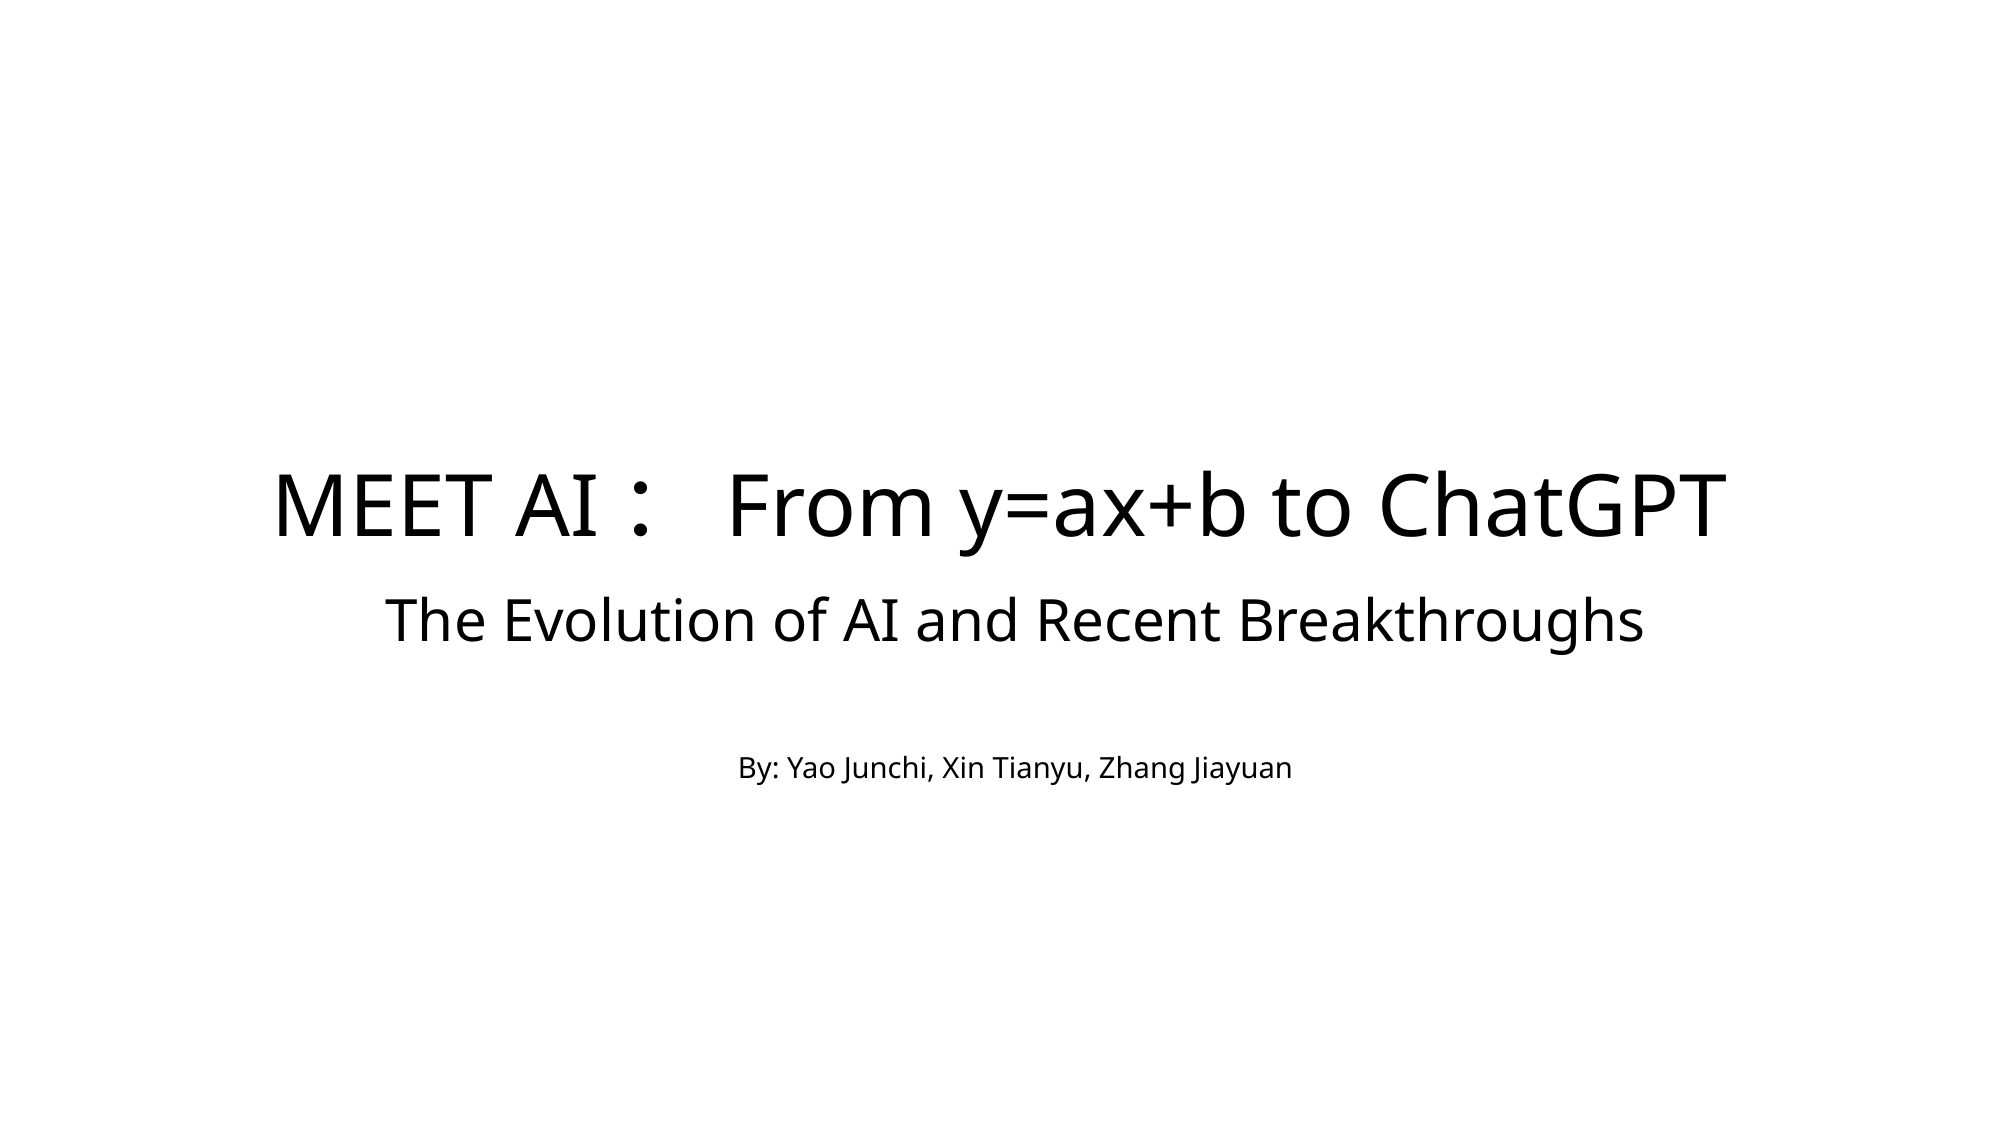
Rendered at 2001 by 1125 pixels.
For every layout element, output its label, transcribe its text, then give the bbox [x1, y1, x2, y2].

text_box The Evolution of AI and Recent Breakthroughs [265, 529, 1766, 660]
title MEET AI：From y=ax+b to ChatGPT [249, 430, 1750, 563]
text_box By: Yao Junchi, Xin Tianyu, Zhang Jiayuan [265, 660, 1766, 793]
